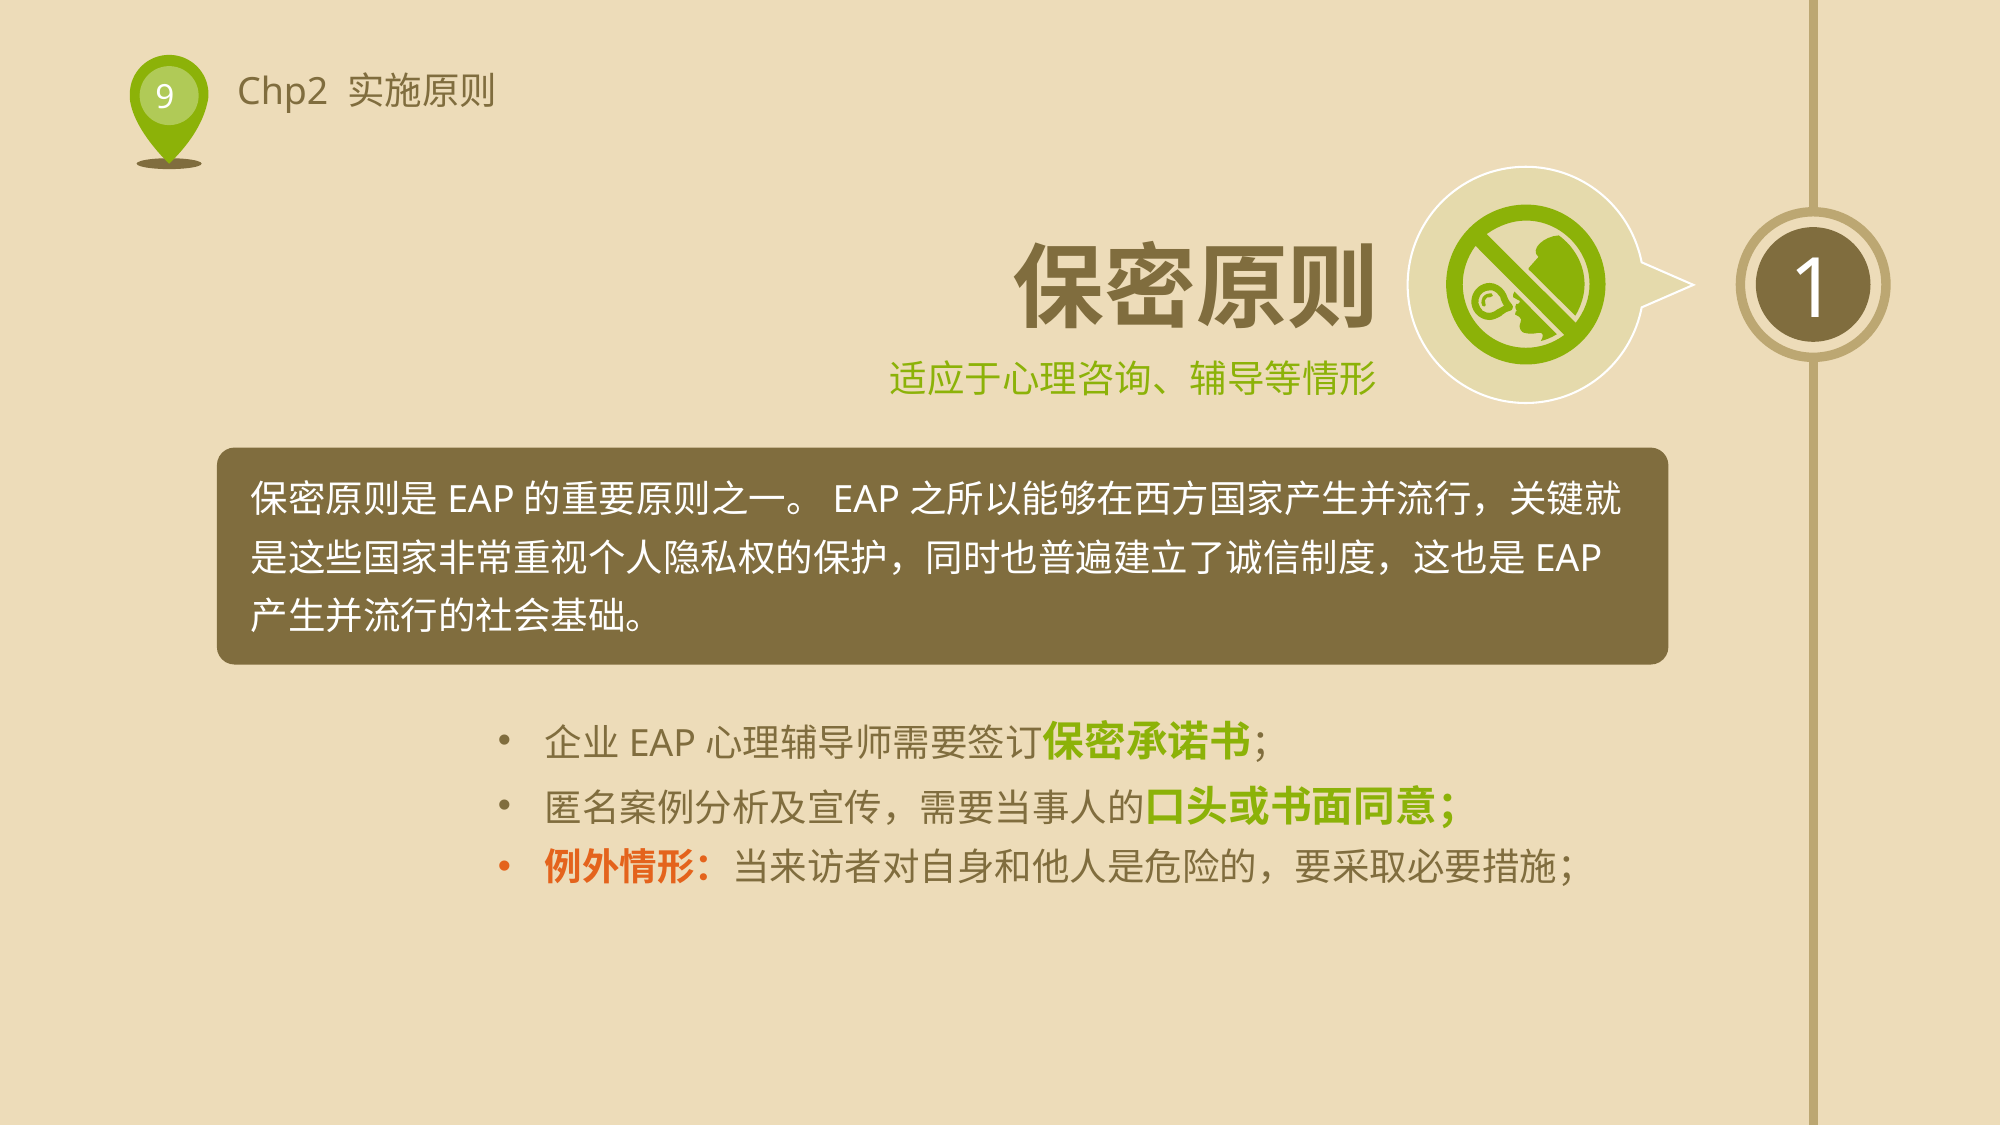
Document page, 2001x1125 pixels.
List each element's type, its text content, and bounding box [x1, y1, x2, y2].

text_box 保密原则是EAP的重要原则之一。EAP之所以能够在西方国家产生并流行，关键就是这些国家非常重视个人隐私权的保护，同时也普遍建立了诚信制度，这也是EAP产生并流行的社会基础。 [235, 454, 1644, 645]
text_box 保密原则 [902, 221, 1395, 347]
text_box [1406, 165, 1696, 405]
text_box 1 [1754, 226, 1813, 343]
text_box [1814, 211, 1887, 358]
text_box [215, 446, 1670, 666]
text_box [1739, 211, 1813, 358]
text_box 适应于心理咨询、辅导等情形 [874, 347, 1392, 408]
text_box [1446, 204, 1606, 365]
text_box 1 [1814, 226, 1872, 343]
text_box 企业EAP心理辅导师需要签订保密承诺书； 匿名案例分析及宣传，需要当事人的口头或书面同意； 例外情形：当来访者对自身和他人是危险的，要采取必要措施； [483, 692, 1741, 896]
